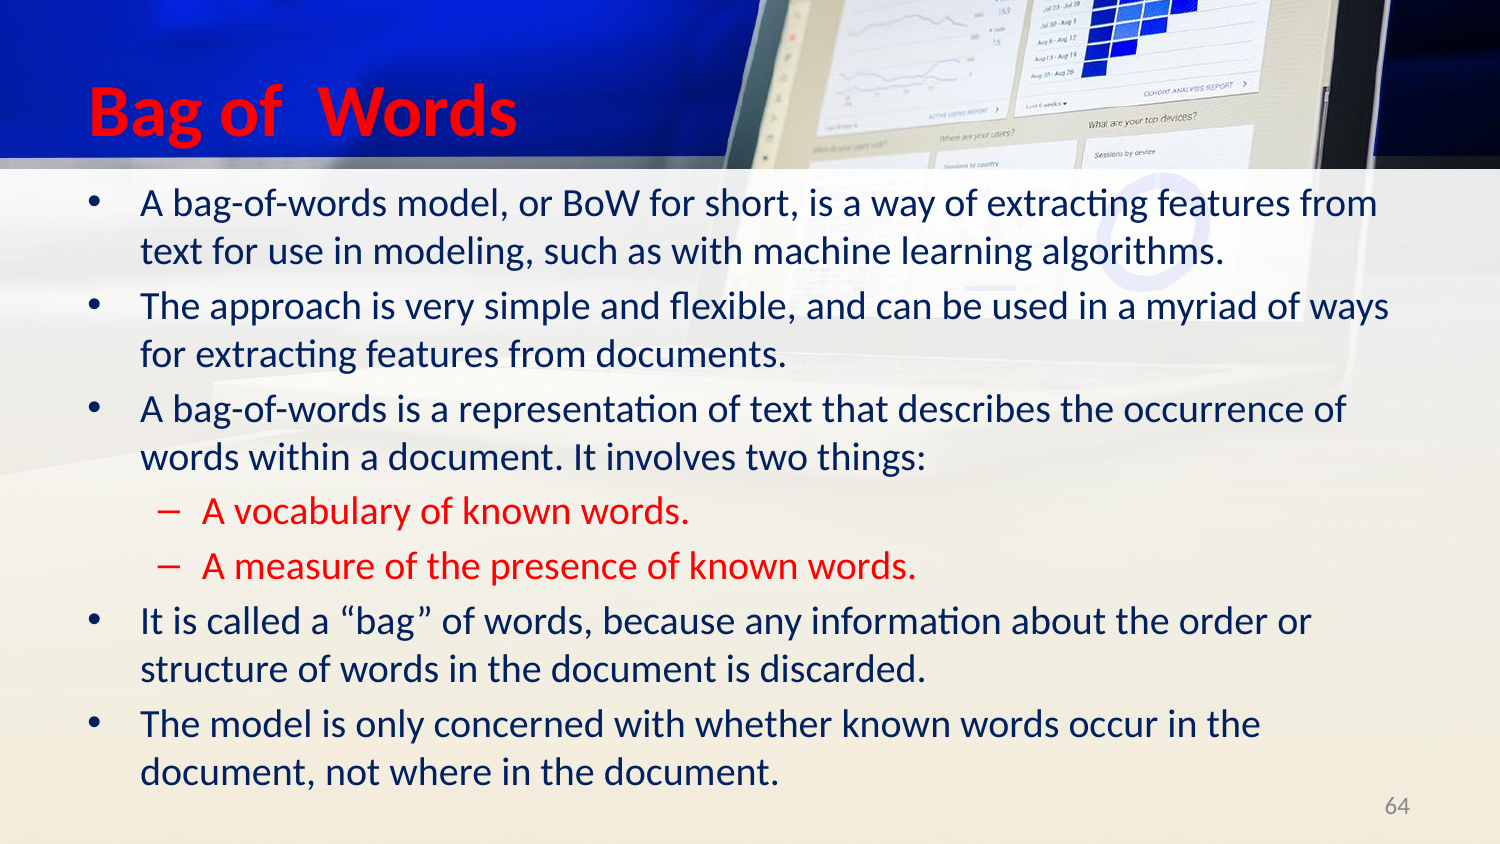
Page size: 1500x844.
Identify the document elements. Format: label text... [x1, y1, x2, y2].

list A bag-of-words model, or BoW for short, is a way of extracting features from text for use in modeling, such as with machine learning algorithms. The approach is very simple and flexible, and can be used in a myriad of ways for extracting features from documents. A bag-of-words is a representation of text that describes the occurrence of words within a document. It involves two things: A vocabulary of known words. A measure of the presence of known words. It is called a “bag” of words, because any information about the order or structure of words in the document is discarded. The model is only concerned with whether known words occur in the document, not where in the document. [72, 169, 1425, 805]
slide_number ‹#› [1074, 782, 1425, 827]
title Bag of Words [73, 44, 1427, 170]
picture [0, 0, 1500, 844]
